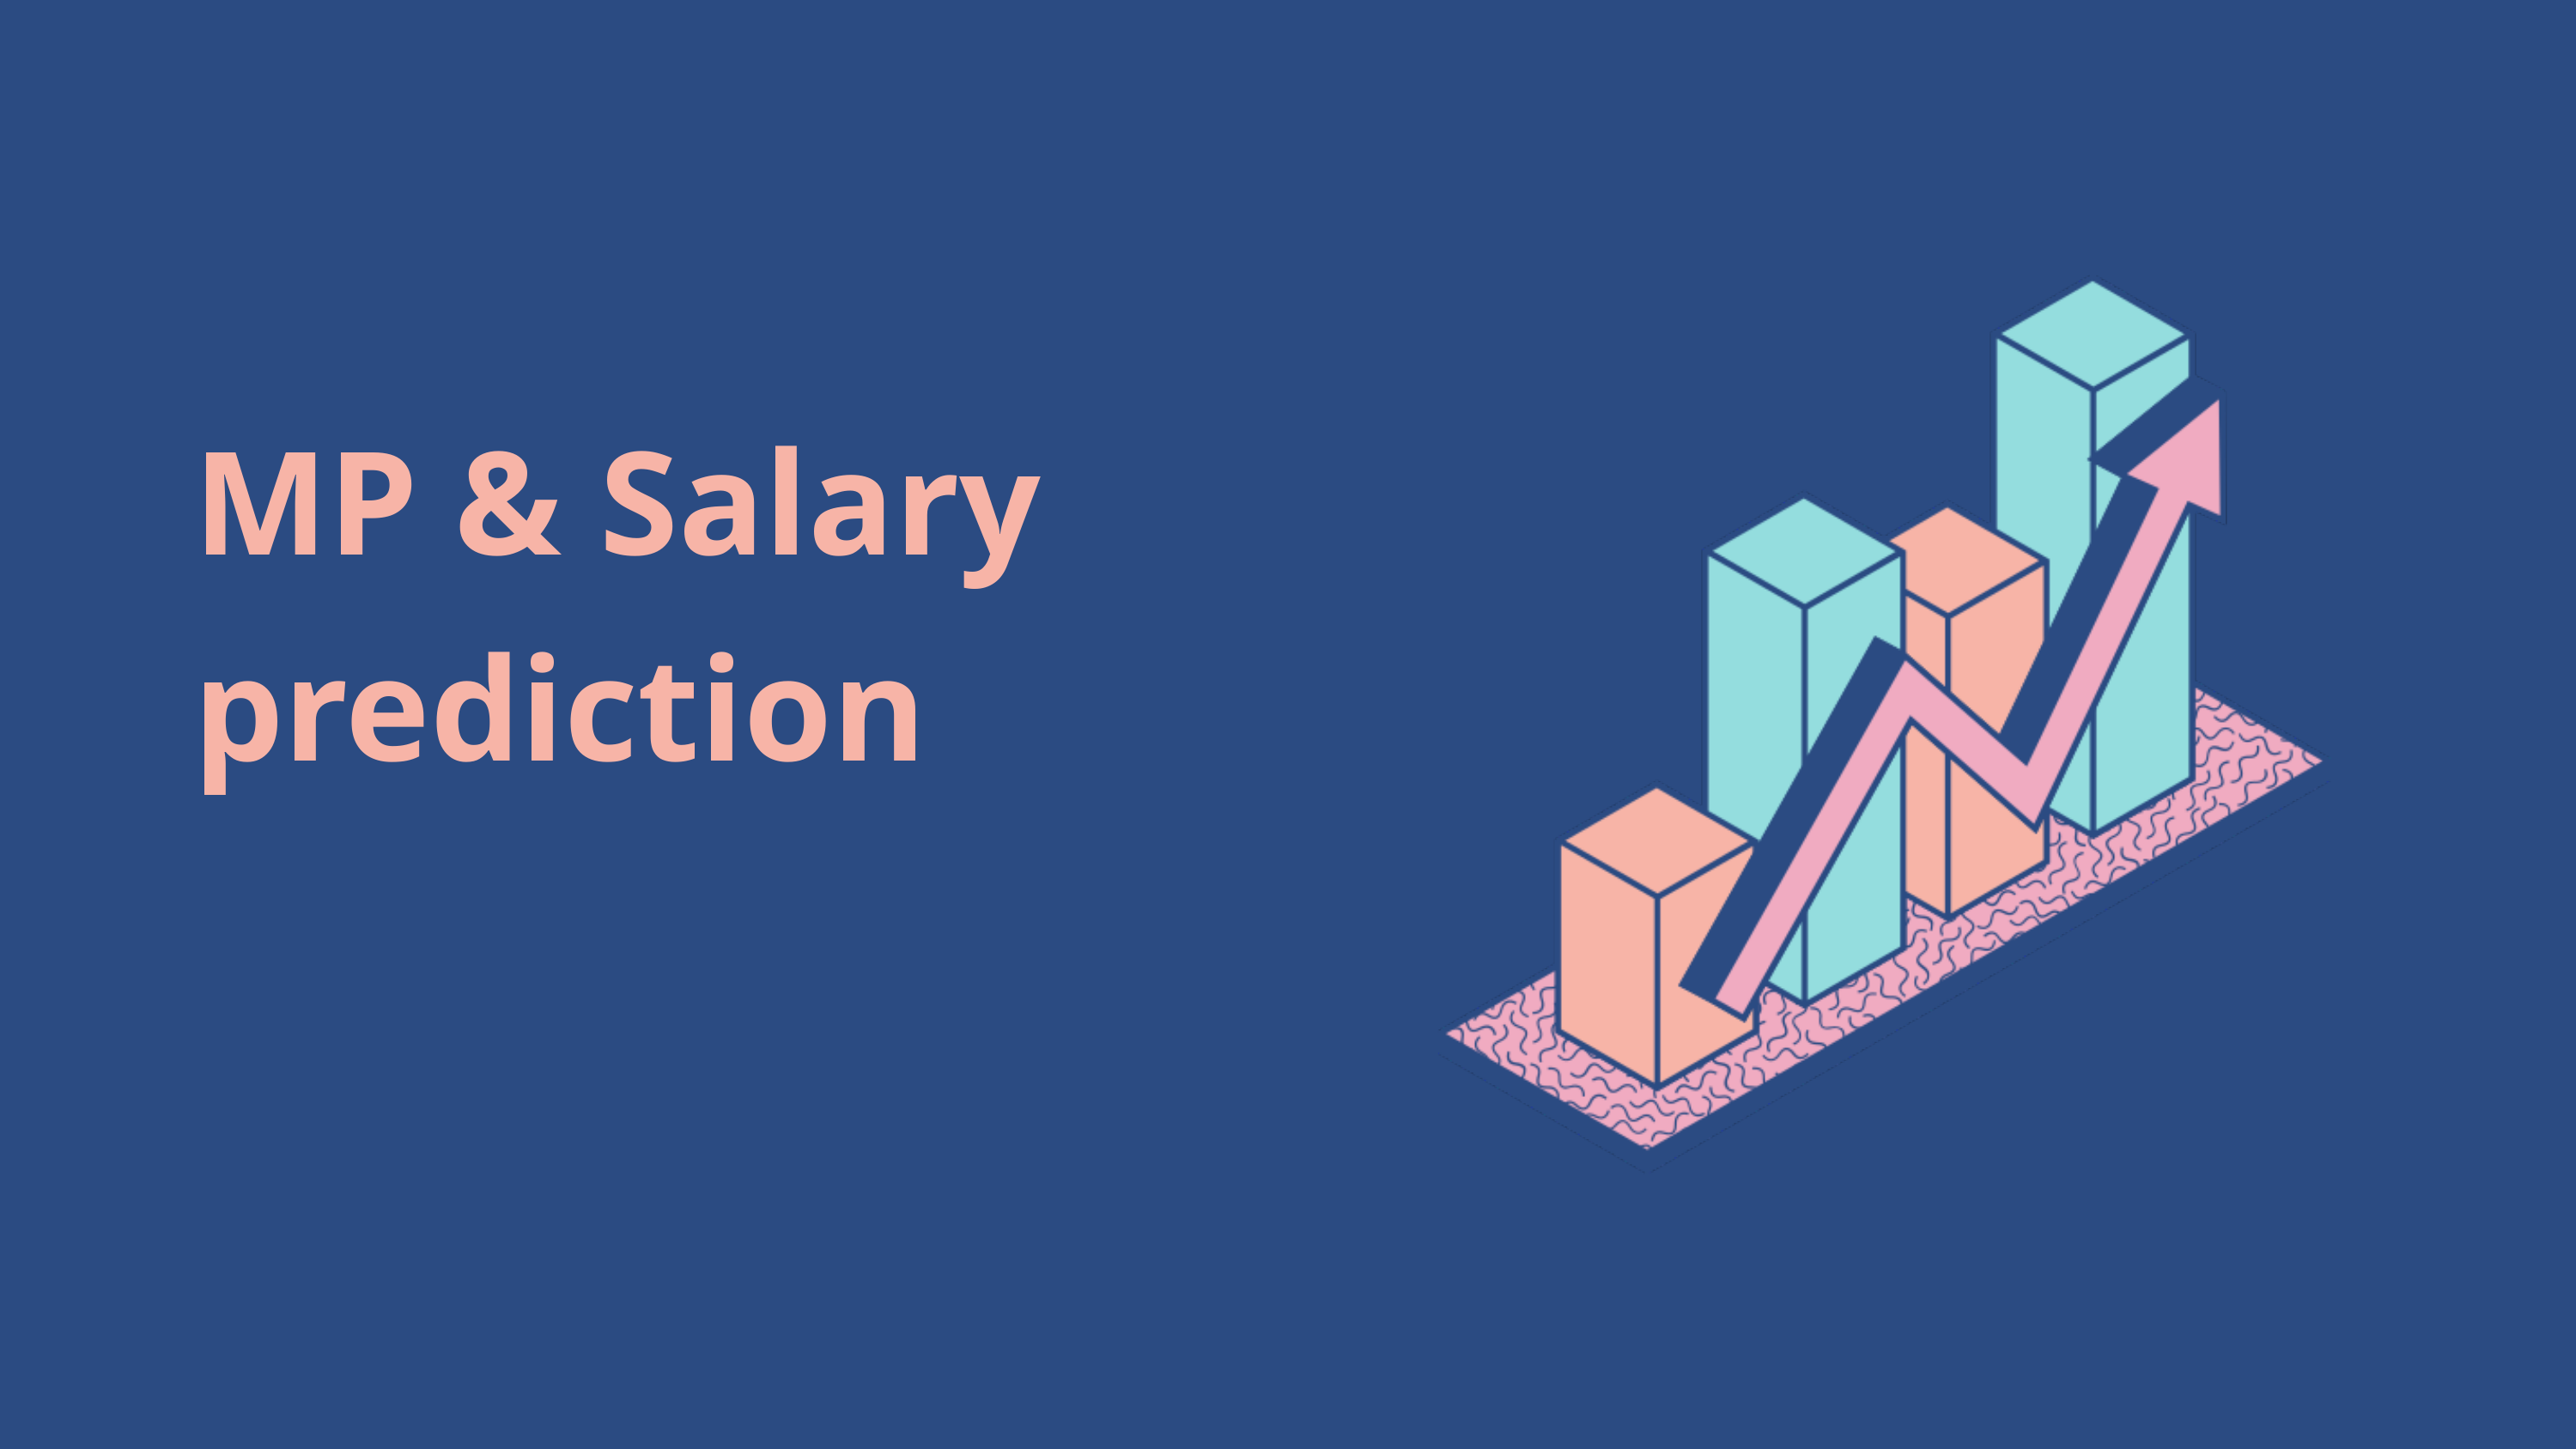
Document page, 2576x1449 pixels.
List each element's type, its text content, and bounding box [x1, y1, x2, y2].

text_box [1437, 275, 2331, 1174]
text_box MP & Salary prediction [193, 377, 1648, 790]
